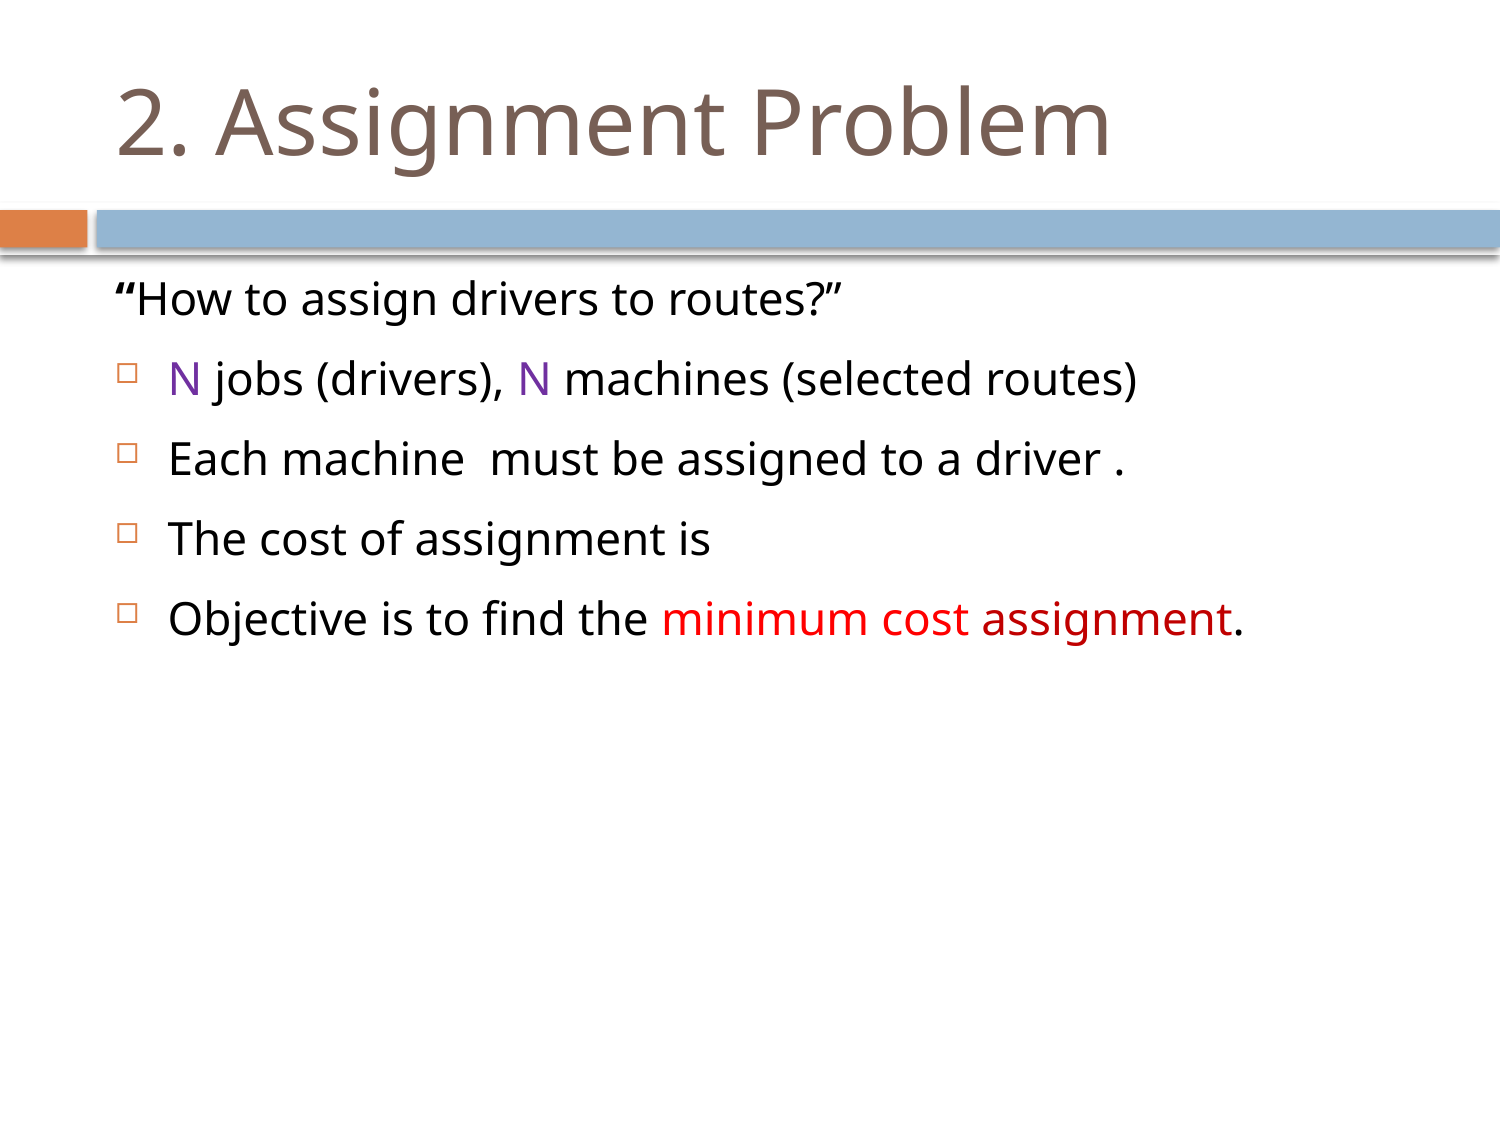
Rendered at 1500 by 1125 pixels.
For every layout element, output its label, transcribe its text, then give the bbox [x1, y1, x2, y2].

title 2. Assignment Problem [100, 37, 1438, 200]
